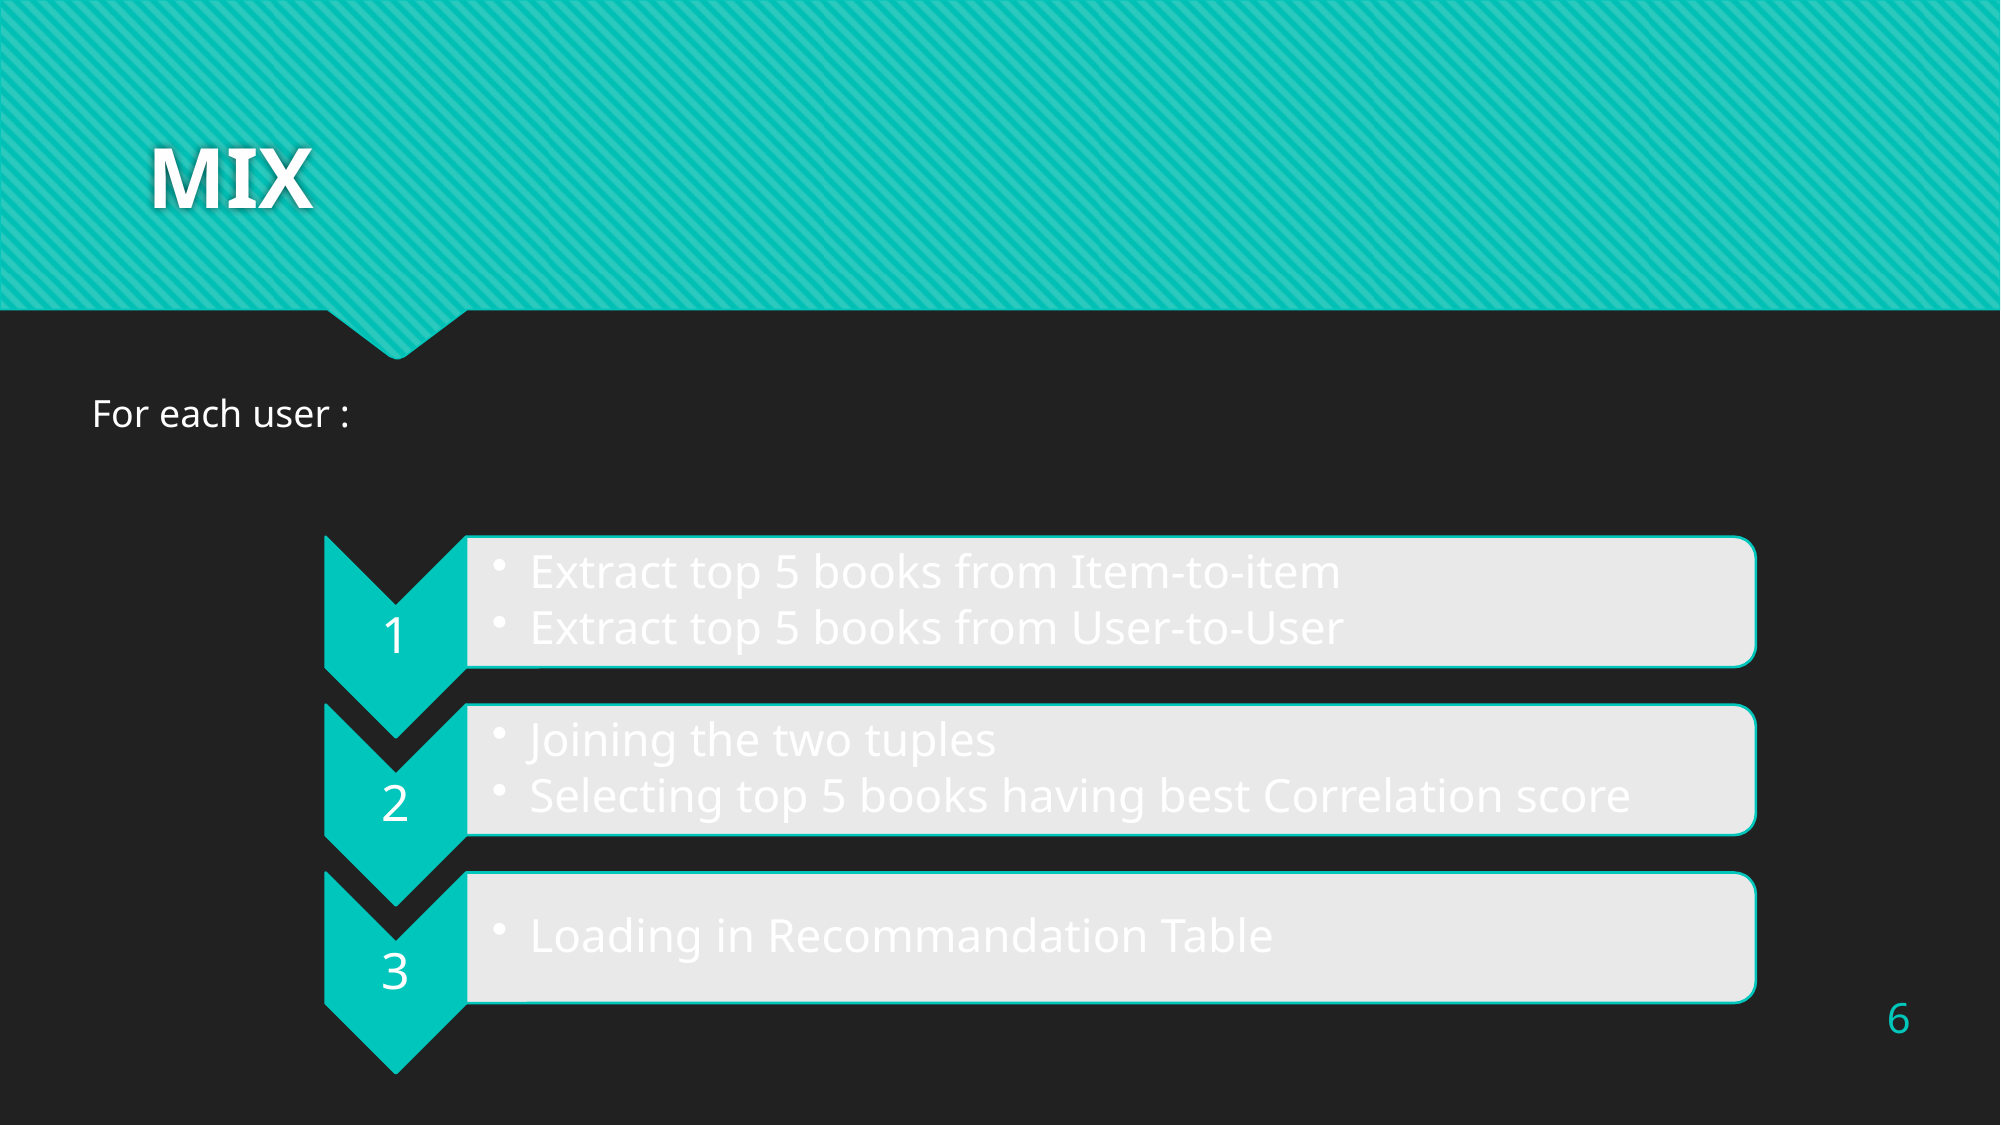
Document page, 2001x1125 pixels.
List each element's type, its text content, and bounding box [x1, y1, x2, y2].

title MIX [132, 73, 1868, 233]
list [325, 536, 1757, 1074]
slide_number 6 [1757, 970, 1926, 1051]
text_box For each user : [76, 382, 583, 442]
